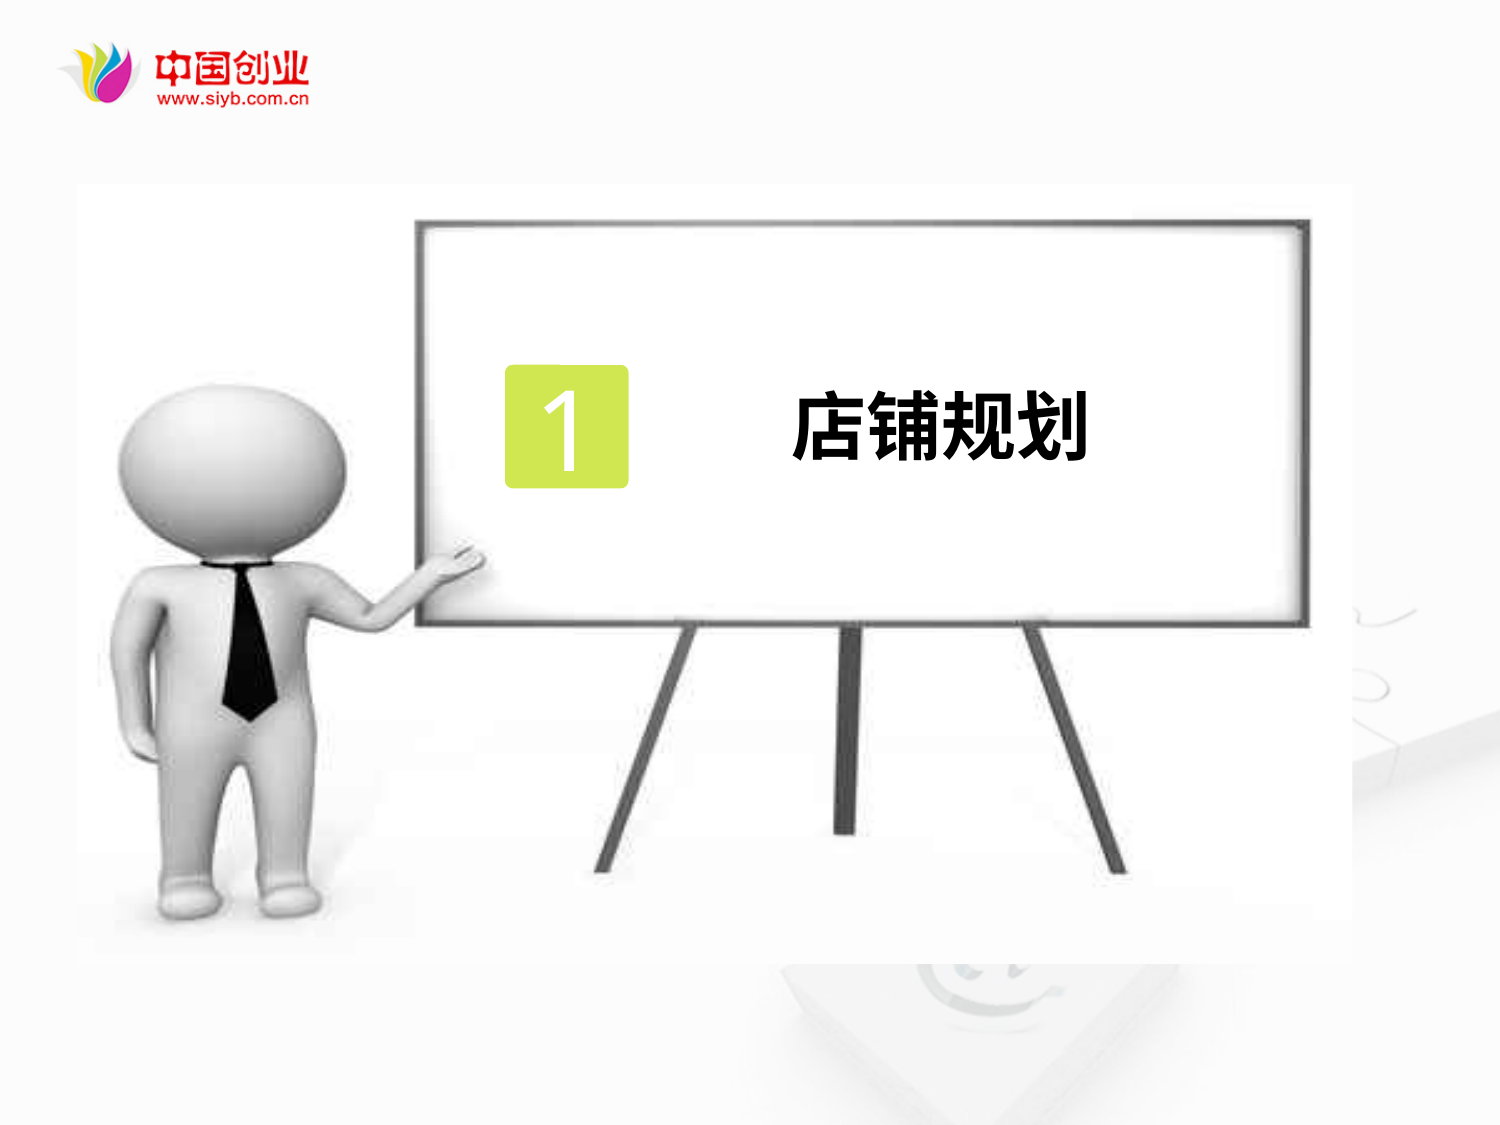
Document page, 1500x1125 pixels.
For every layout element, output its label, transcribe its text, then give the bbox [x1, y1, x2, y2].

picture [0, 0, 1500, 1125]
title 店铺规划 [681, 315, 1201, 533]
